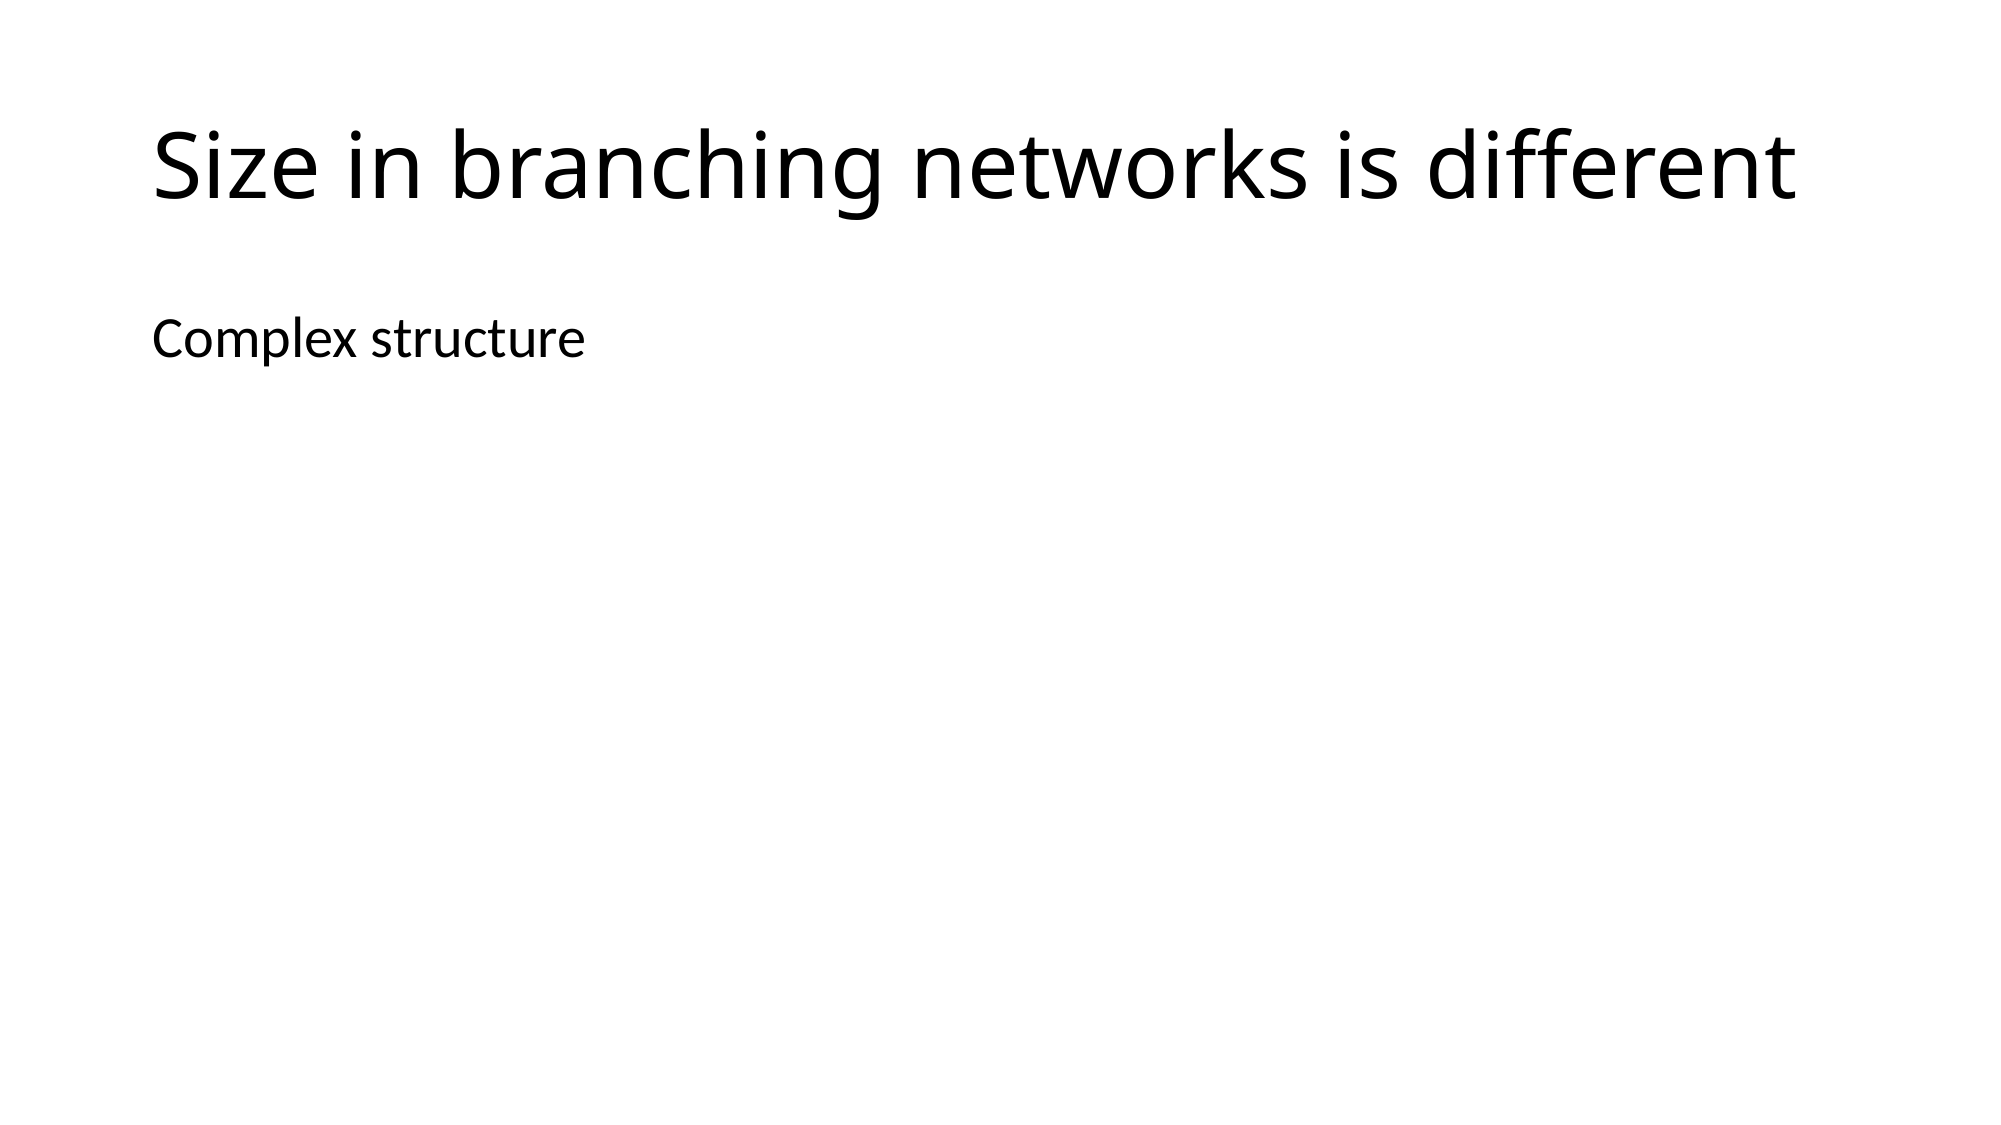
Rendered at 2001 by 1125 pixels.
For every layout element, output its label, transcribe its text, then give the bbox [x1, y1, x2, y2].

list Complex structure [137, 299, 618, 1014]
title Size in branching networks is different [137, 59, 1863, 278]
